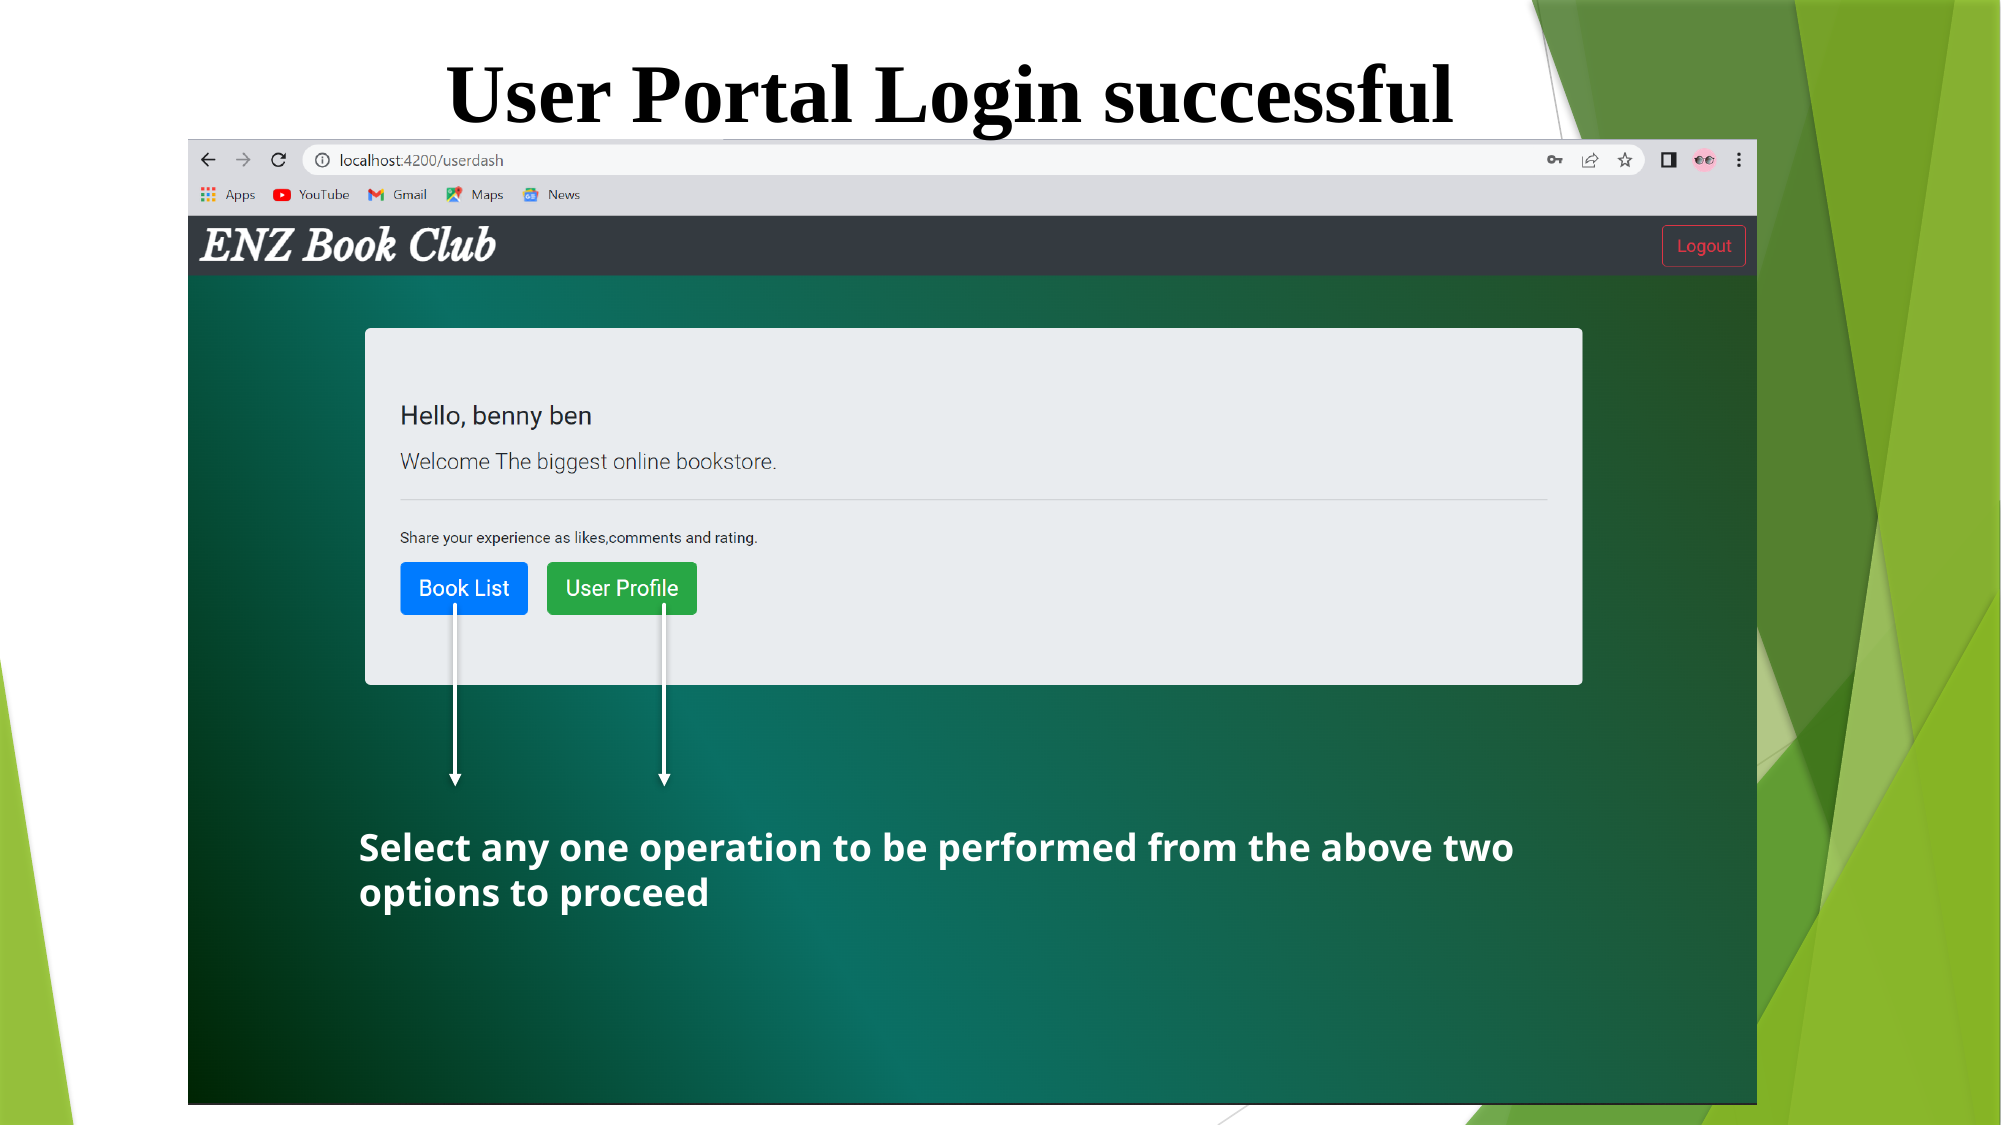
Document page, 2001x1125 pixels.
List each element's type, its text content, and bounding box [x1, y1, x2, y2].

picture [187, 138, 1758, 1105]
text_box User Portal Login successful [0, 31, 1951, 153]
